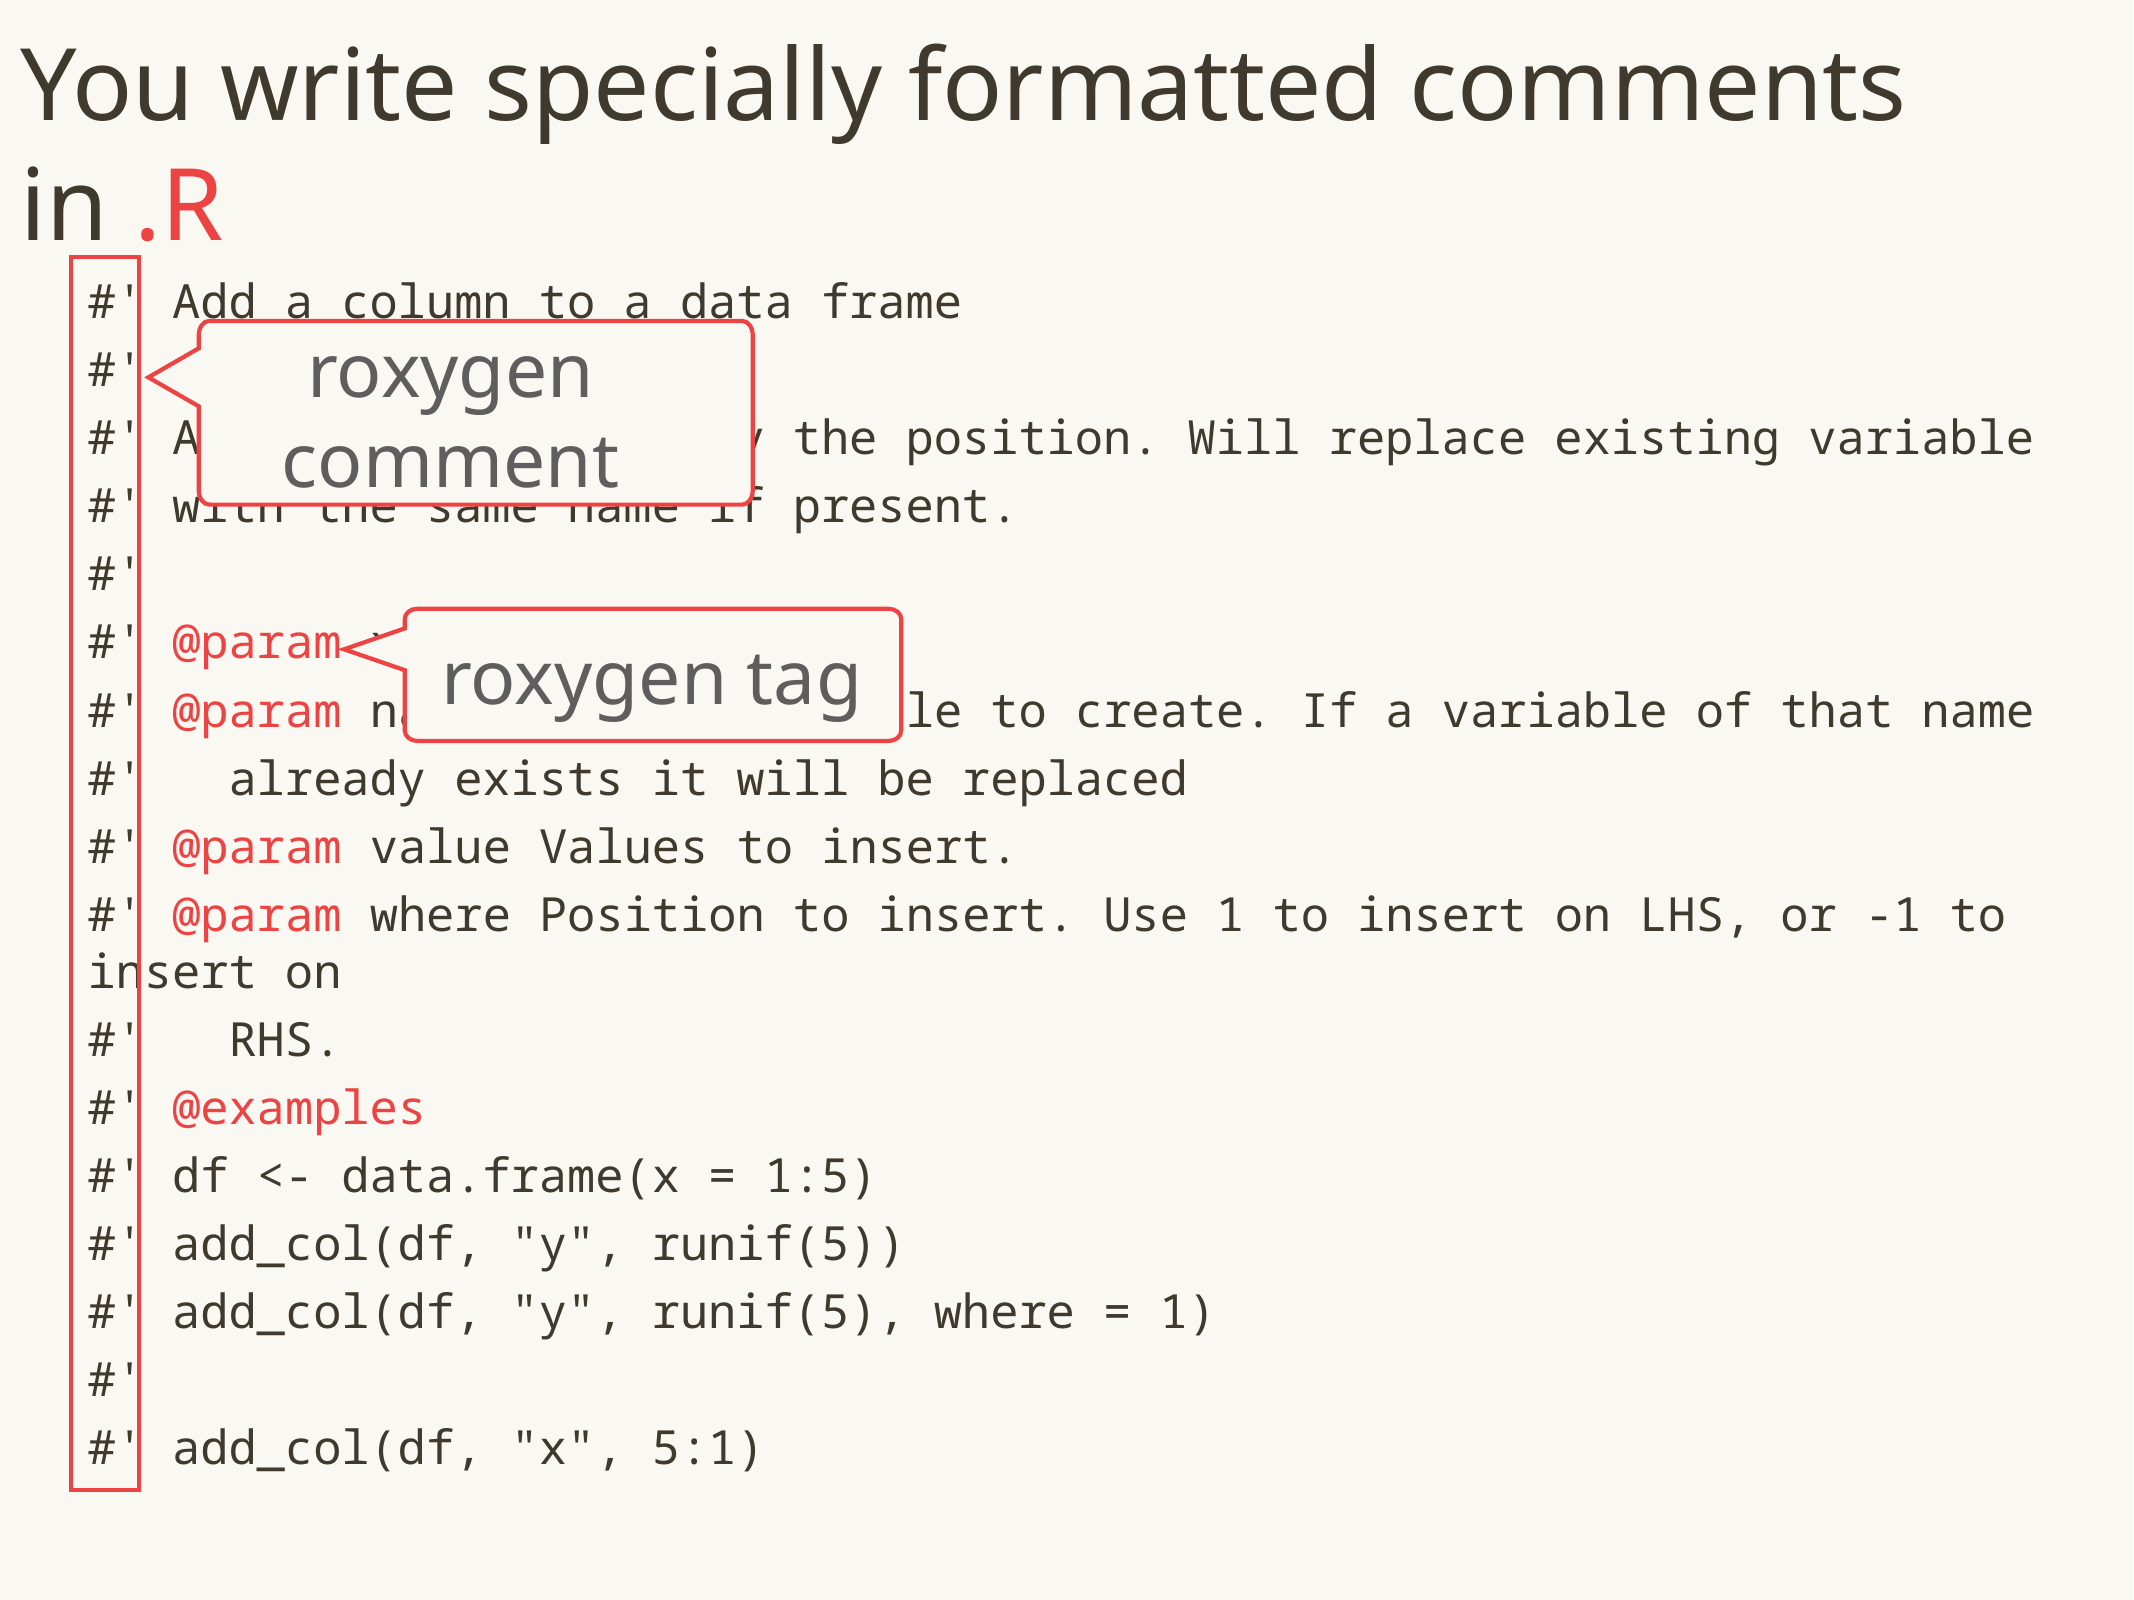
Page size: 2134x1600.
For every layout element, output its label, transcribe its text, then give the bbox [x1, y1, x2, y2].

text_box roxygen comment [148, 320, 753, 505]
list #' Add a column to a data frame #' #' Allows you to specify the position. Will replace existing variable #' with the same name if present. #' #' @param x A data frame #' @param name Name of variable to create. If a variable of that name #' already exists it will be replaced #' @param value Values to insert. #' @param where Position to insert. Use 1 to insert on LHS, or -1 to insert on #' RHS. #' @examples #' df <- data.frame(x = 1:5) #' add_col(df, "y", runif(5)) #' add_col(df, "y", runif(5), where = 1) #' #' add_col(df, "x", 5:1) [78, 241, 2055, 1505]
text_box [71, 256, 140, 1491]
text_box roxygen tag [343, 608, 902, 741]
title You write specially formatted comments in .R [0, 0, 2134, 163]
